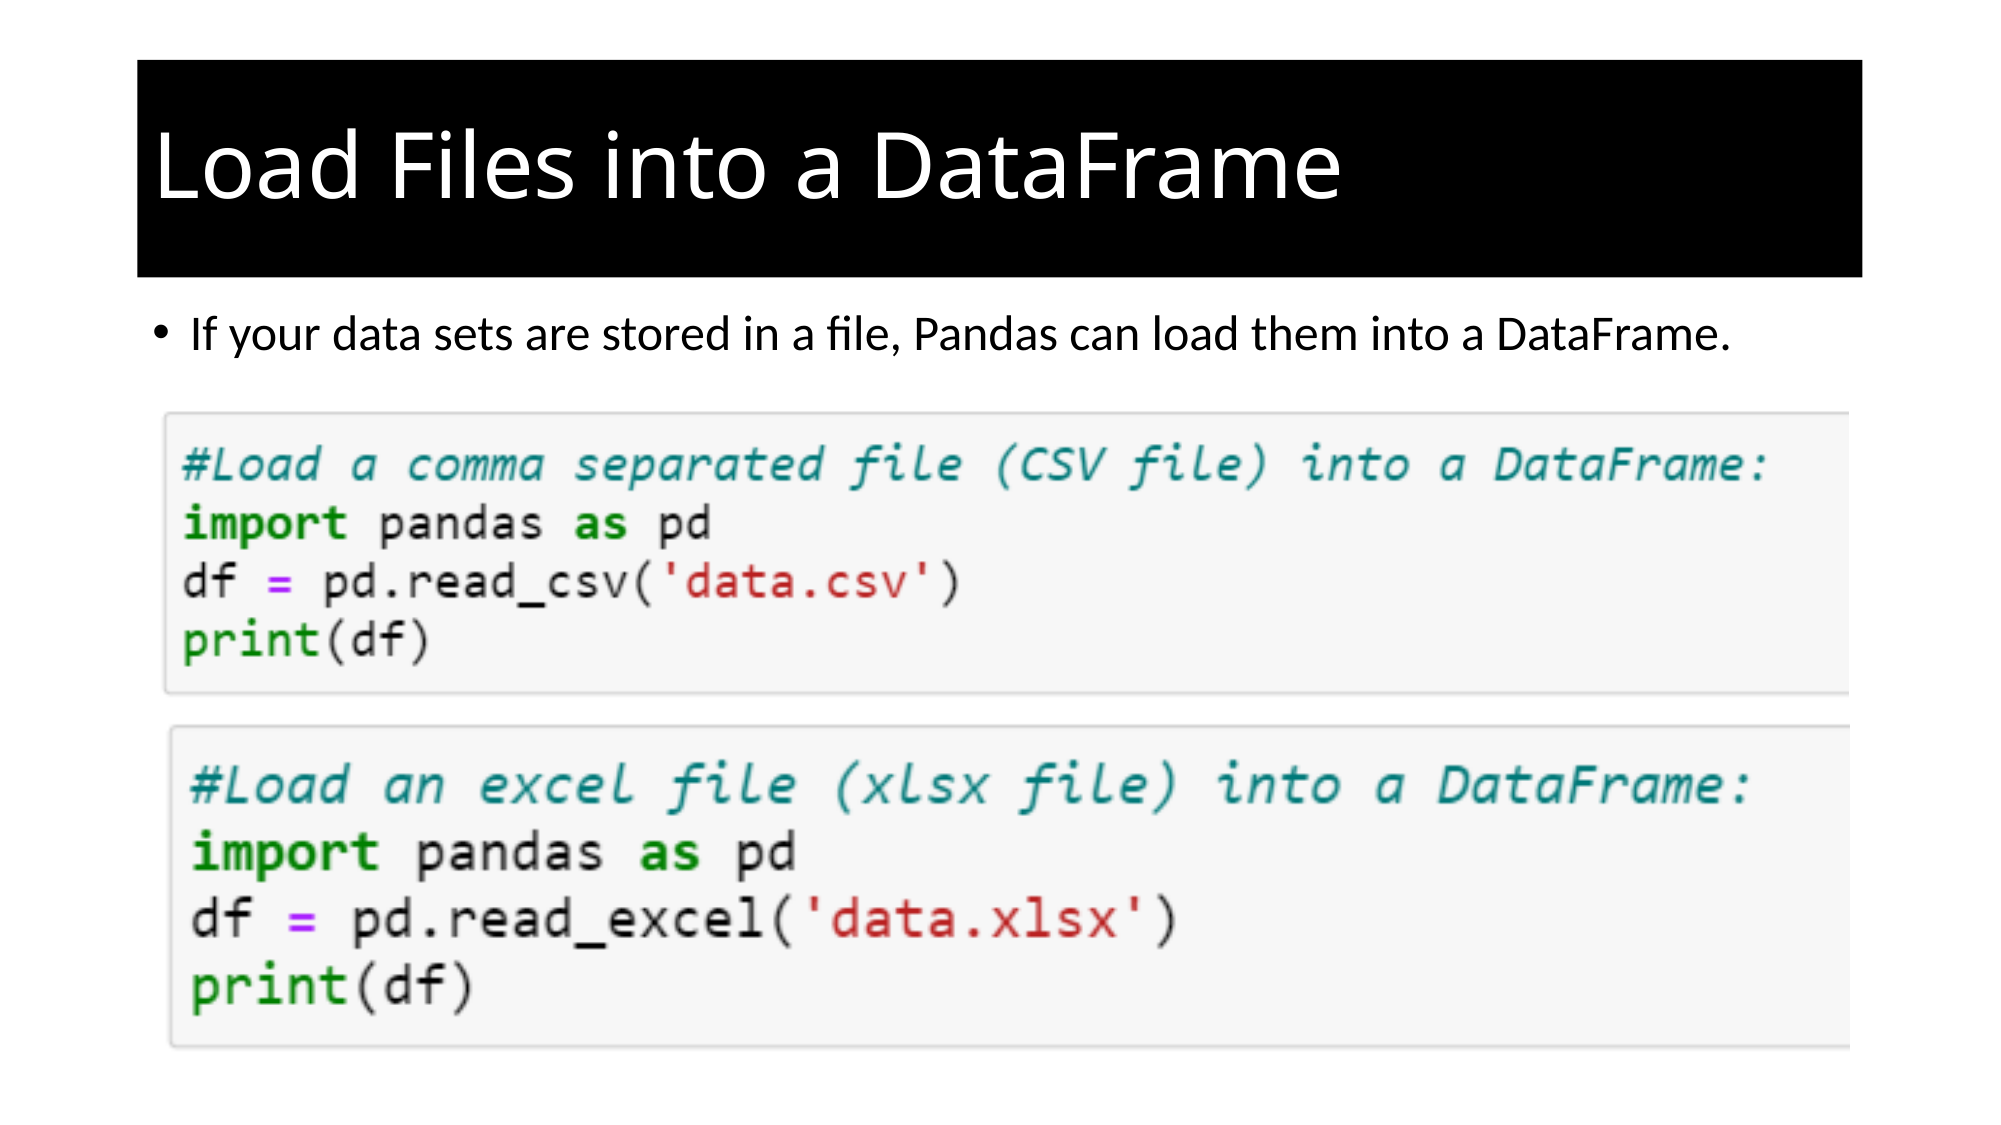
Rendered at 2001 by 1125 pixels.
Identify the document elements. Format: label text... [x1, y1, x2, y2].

picture [156, 717, 1850, 1066]
list If your data sets are stored in a file, Pandas can load them into a DataFrame. [137, 299, 1863, 590]
title Load Files into a DataFrame [137, 59, 1863, 278]
picture [137, 410, 1849, 701]
